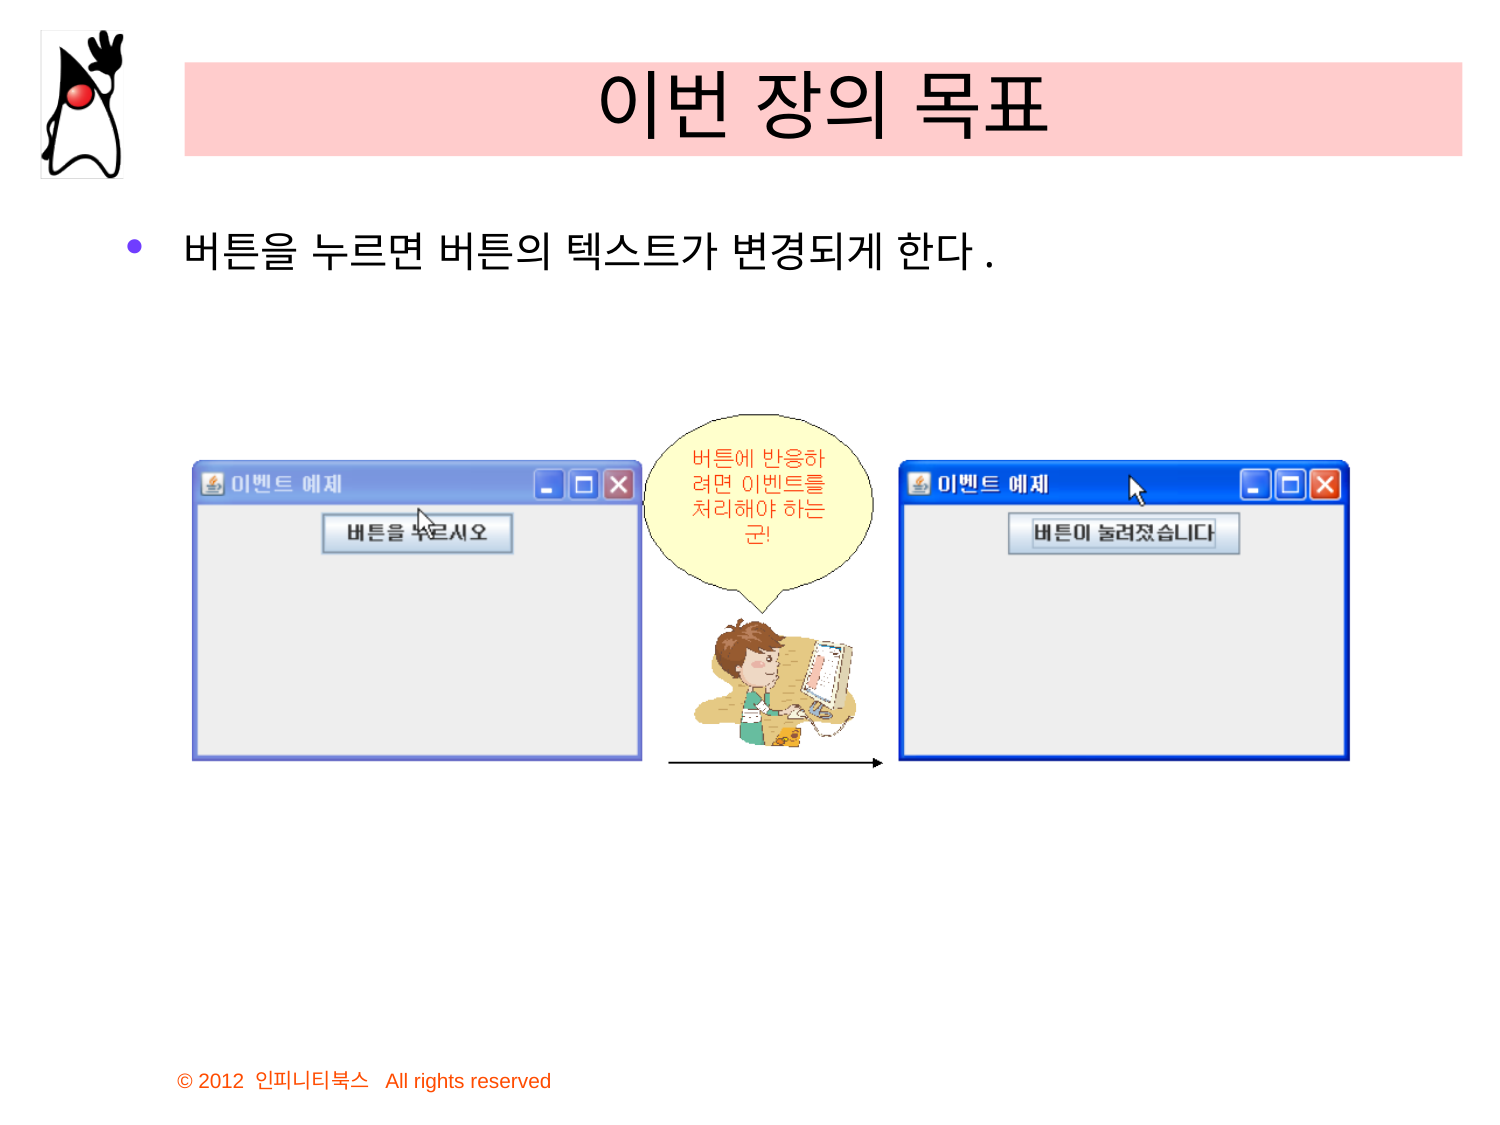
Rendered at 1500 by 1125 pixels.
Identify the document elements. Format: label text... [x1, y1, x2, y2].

picture [39, 30, 124, 179]
title 이번 장의 목표 [184, 62, 1463, 157]
picture [172, 405, 1369, 792]
list 버튼을 누르면 버튼의 텍스트가 변경되게 한다. [112, 218, 1460, 900]
